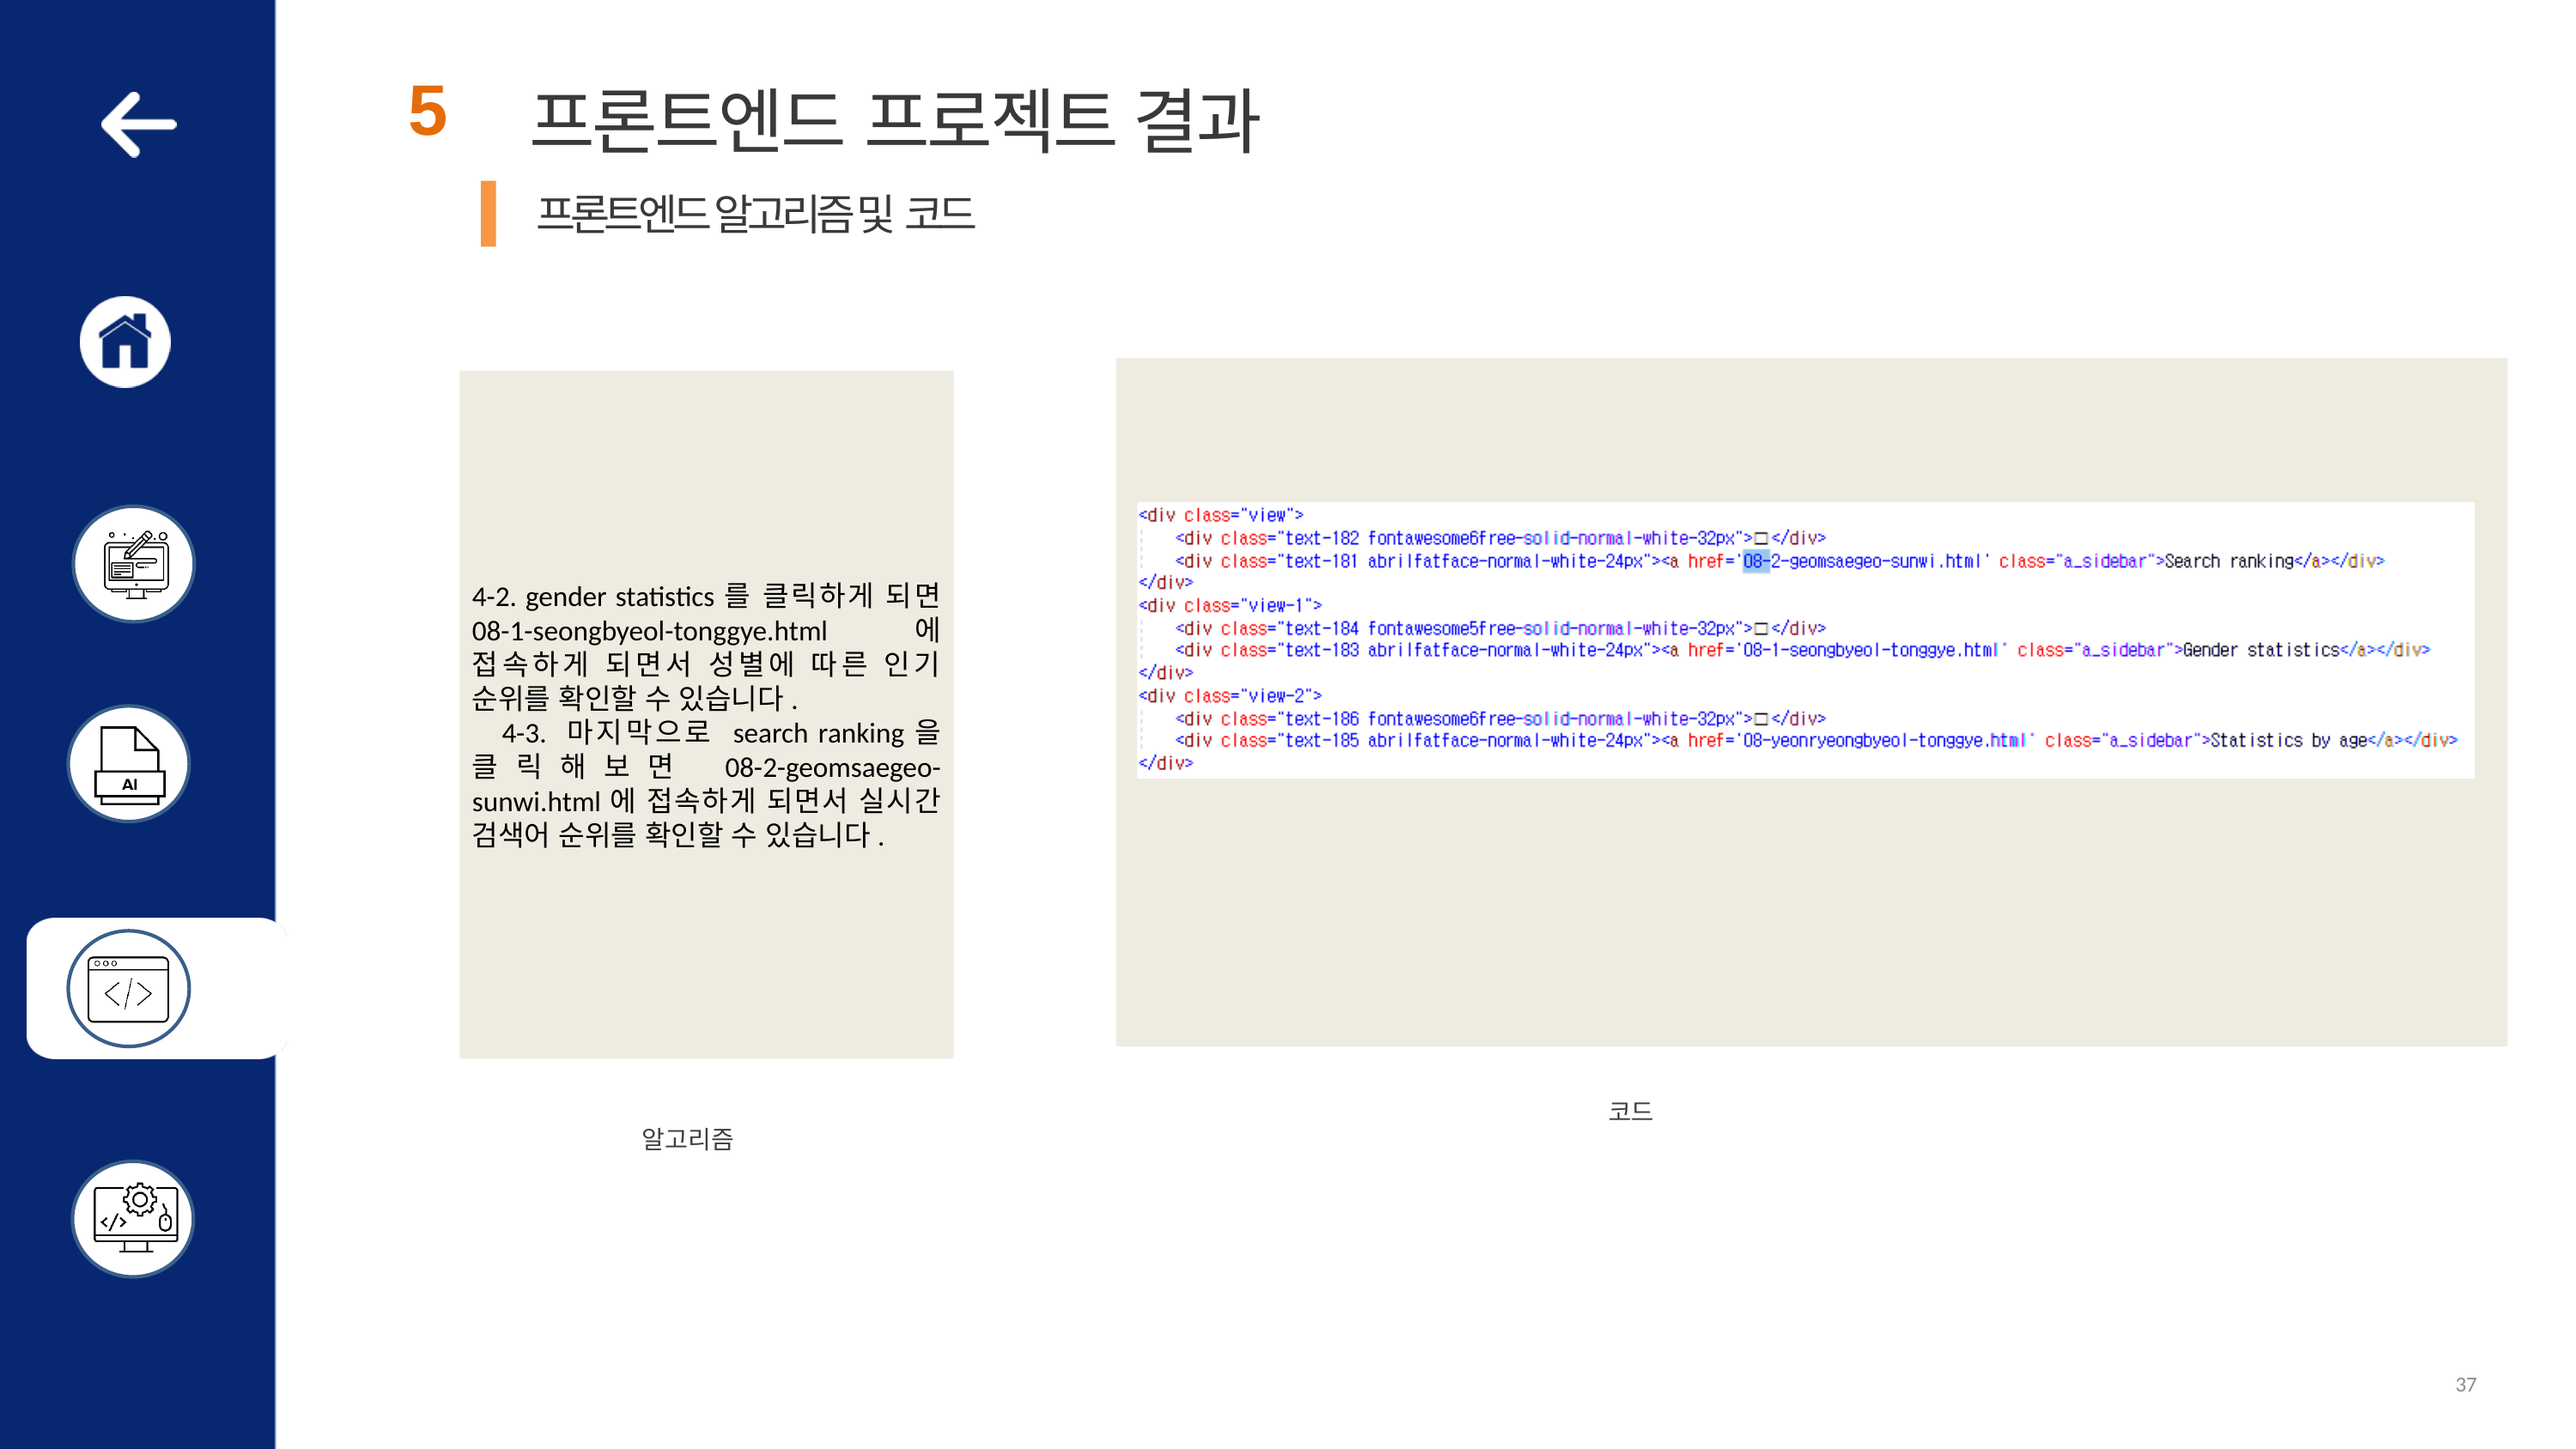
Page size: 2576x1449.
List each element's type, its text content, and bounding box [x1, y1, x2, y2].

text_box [68, 931, 190, 1047]
text_box 알고리즘 [616, 1118, 760, 1161]
slide_number 37 [2190, 1357, 2490, 1410]
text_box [397, 57, 1321, 170]
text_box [68, 706, 190, 822]
text_box 프론트엔드 알고리즘 및 코드 [523, 181, 991, 246]
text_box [0, 0, 277, 1449]
text_box [1115, 356, 2509, 1048]
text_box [80, 296, 172, 388]
text_box [481, 180, 496, 247]
text_box 4-2. gender statistics를 클릭하게 되면 08-1-seongbyeol-tonggye.html에 접속하게 되면서 성별에 따른 인기 순위를 확인할 수 있습니다. 4-3. 마지막으로 search ranking을 클릭해보면 08-2-geomsaegeo-sunwi.html에 접속하게 되면서 실시간 검색어 순위를 확인할 수 있습니다. [458, 368, 956, 1061]
text_box 코드 [1561, 1089, 1702, 1133]
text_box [73, 506, 195, 622]
picture [27, 918, 288, 1059]
picture [1136, 502, 2476, 779]
text_box Check movie\ [283, 155, 1388, 229]
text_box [72, 1161, 194, 1277]
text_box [100, 92, 177, 158]
